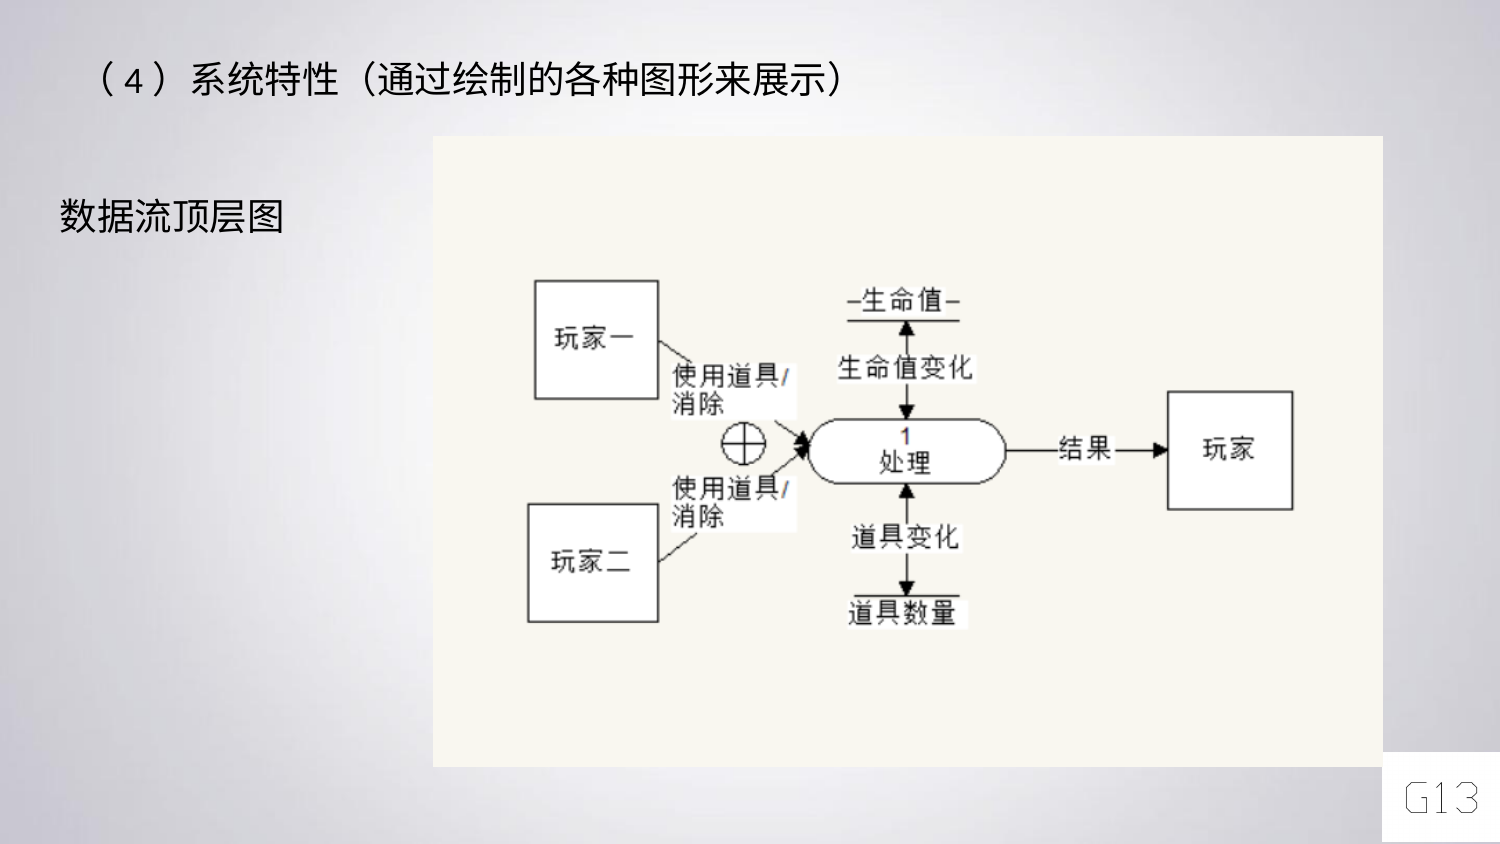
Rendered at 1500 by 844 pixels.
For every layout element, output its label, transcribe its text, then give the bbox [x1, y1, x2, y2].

text_box （4）系统特性（通过绘制的各种图形来展示） [62, 49, 972, 109]
text_box 数据流顶层图 [44, 185, 371, 246]
picture [0, 0, 1500, 844]
